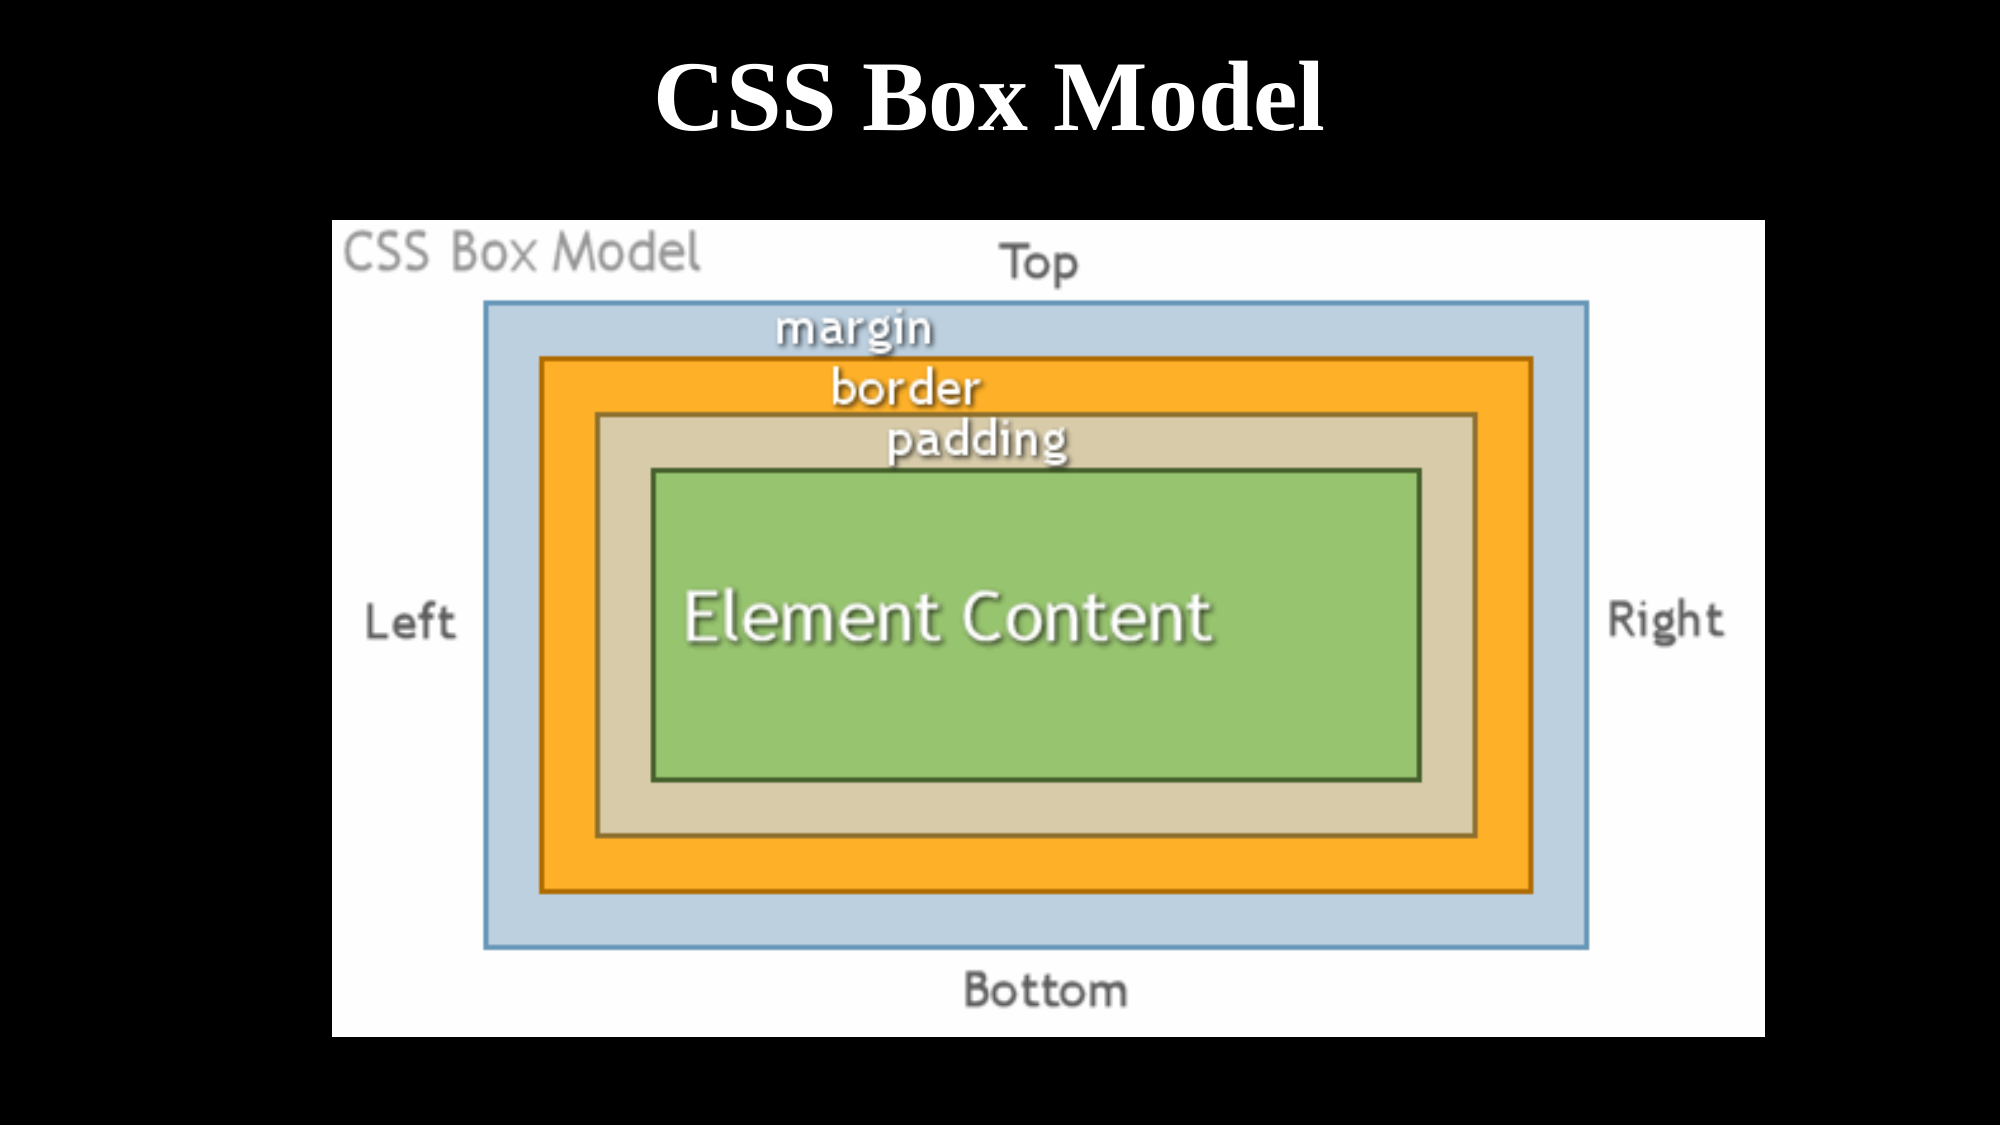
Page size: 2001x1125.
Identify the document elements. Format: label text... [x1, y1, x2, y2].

title CSS Box Model [137, 0, 1843, 196]
picture [332, 220, 1765, 1037]
